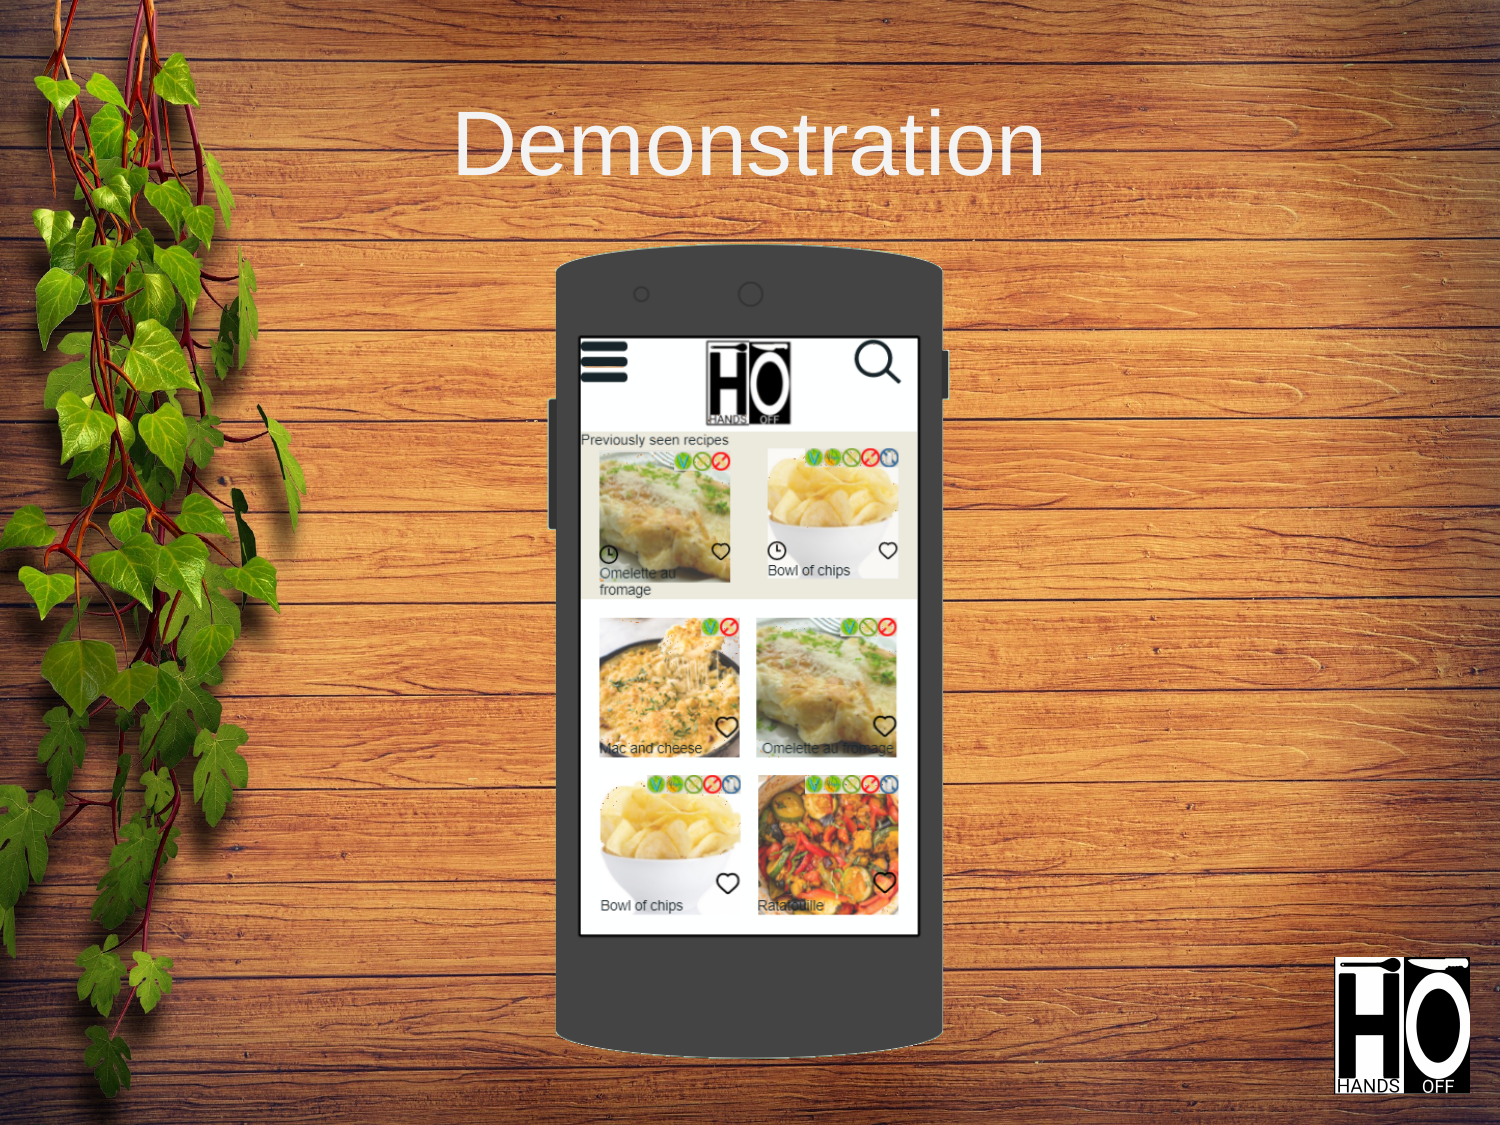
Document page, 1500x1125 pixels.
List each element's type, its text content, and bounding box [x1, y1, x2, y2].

picture [0, 0, 1500, 1125]
title Demonstration [75, 45, 1425, 233]
